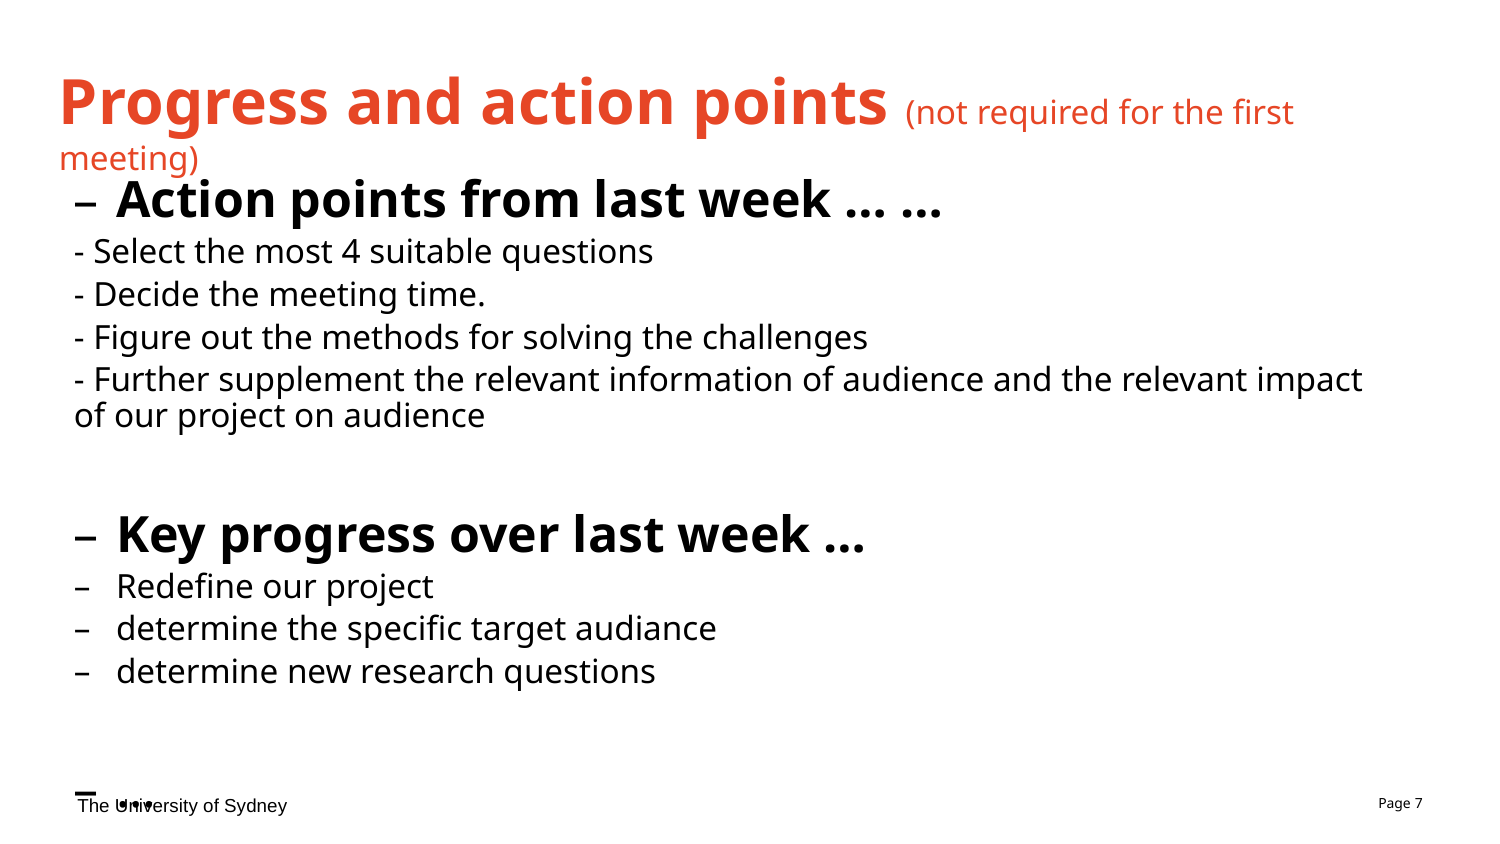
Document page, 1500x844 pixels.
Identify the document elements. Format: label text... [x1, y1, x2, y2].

title Progress and action points (not required for the first meeting) [58, 61, 1442, 142]
list Action points from last week … … - Select the most 4 suitable questions - Decide the meeting time. - Figure out the methods for solving the challenges - Further supplement the relevant information of audience and the relevant impact of our project on audience Key progress over last week … Redefine our project determine the specific target audiance determine new research questions … [58, 167, 1425, 754]
